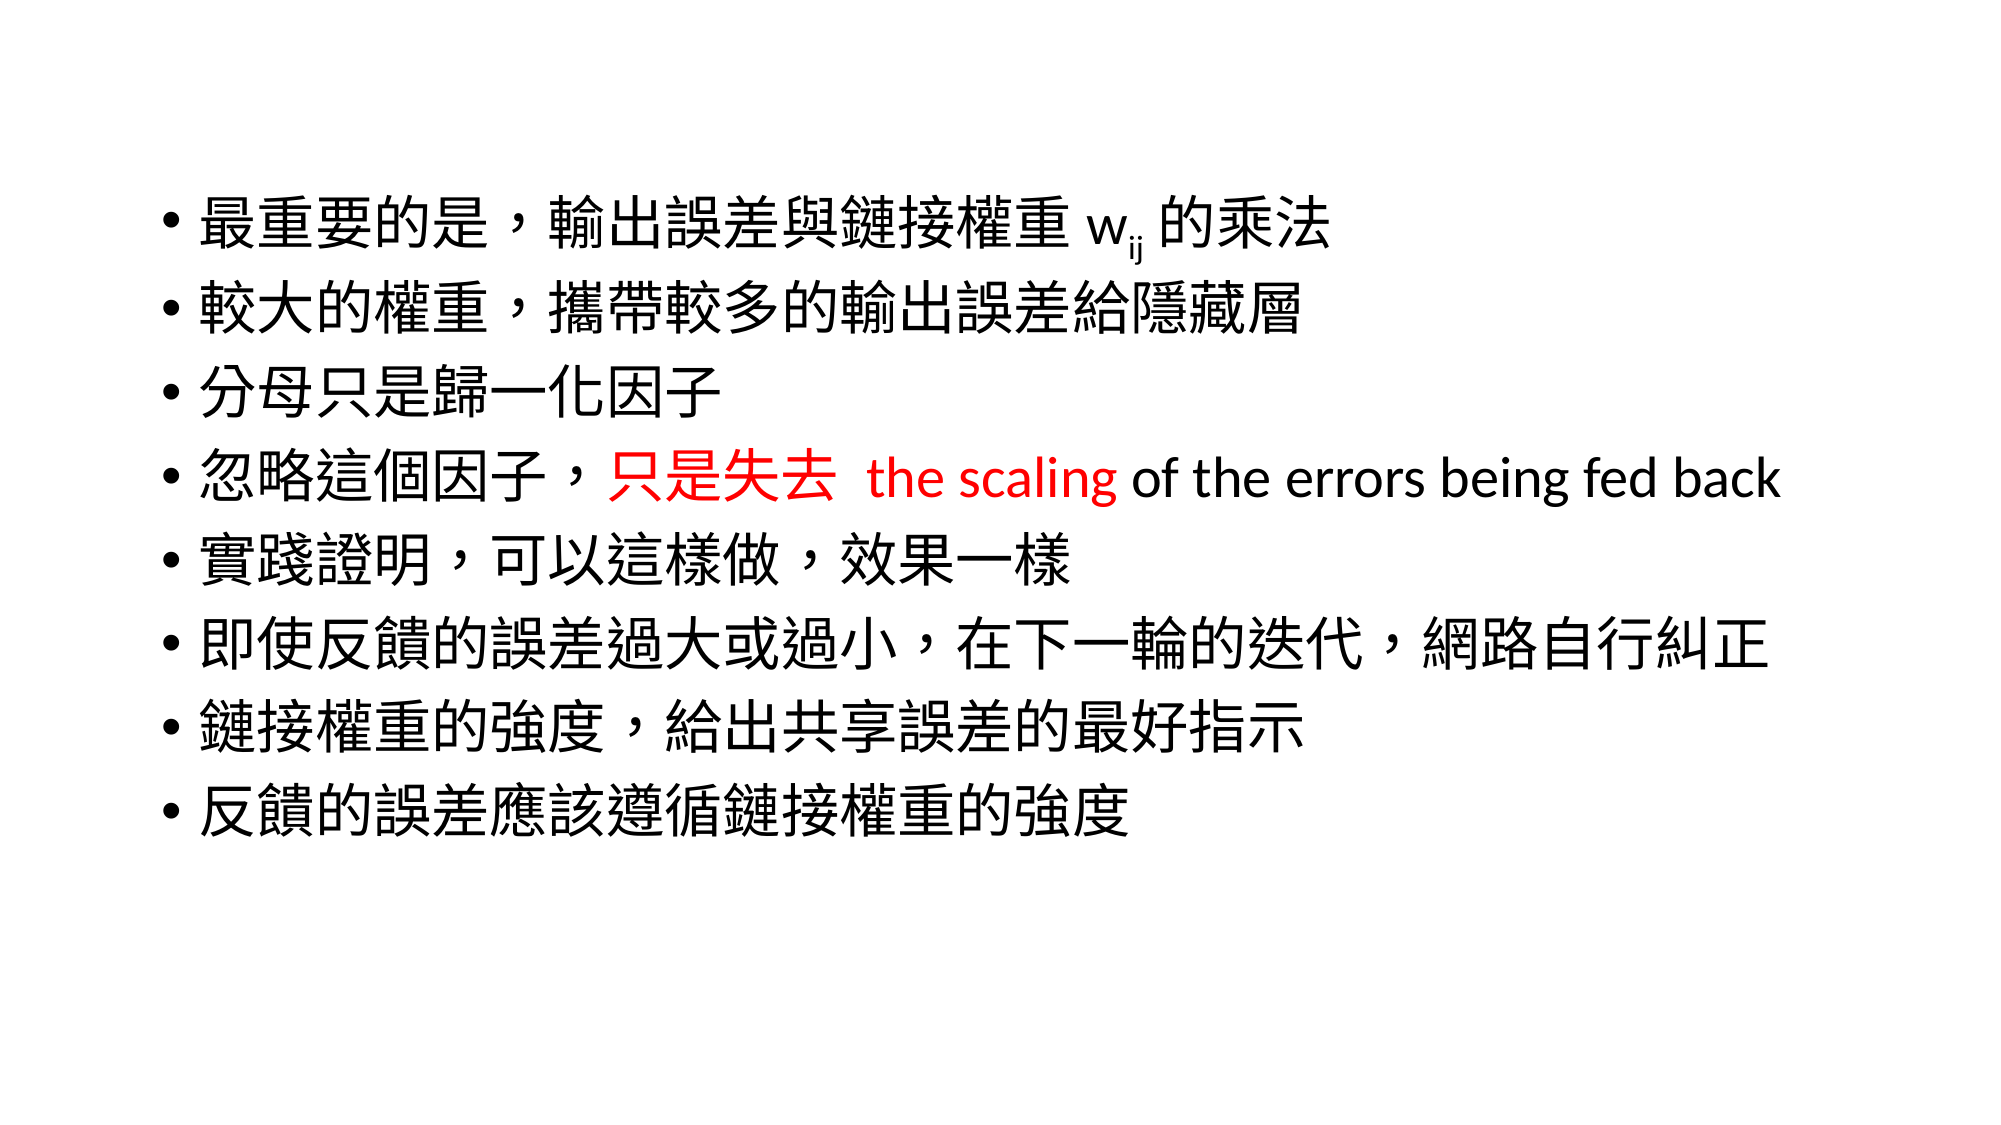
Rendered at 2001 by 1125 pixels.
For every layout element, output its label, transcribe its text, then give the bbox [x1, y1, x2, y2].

list 最重要的是，輸出誤差與鏈接權重wij的乘法 較大的權重，攜帶較多的輸出誤差給隱藏層 分母只是歸一化因子 忽略這個因子，只是失去 the scaling of the errors being fed back 實踐證明，可以這樣做，效果一樣 即使反饋的誤差過大或過小，在下一輪的迭代，網路自行糾正 鏈接權重的強度，給出共享誤差的最好指示 反饋的誤差應該遵循鏈接權重的強度 [146, 179, 1902, 946]
